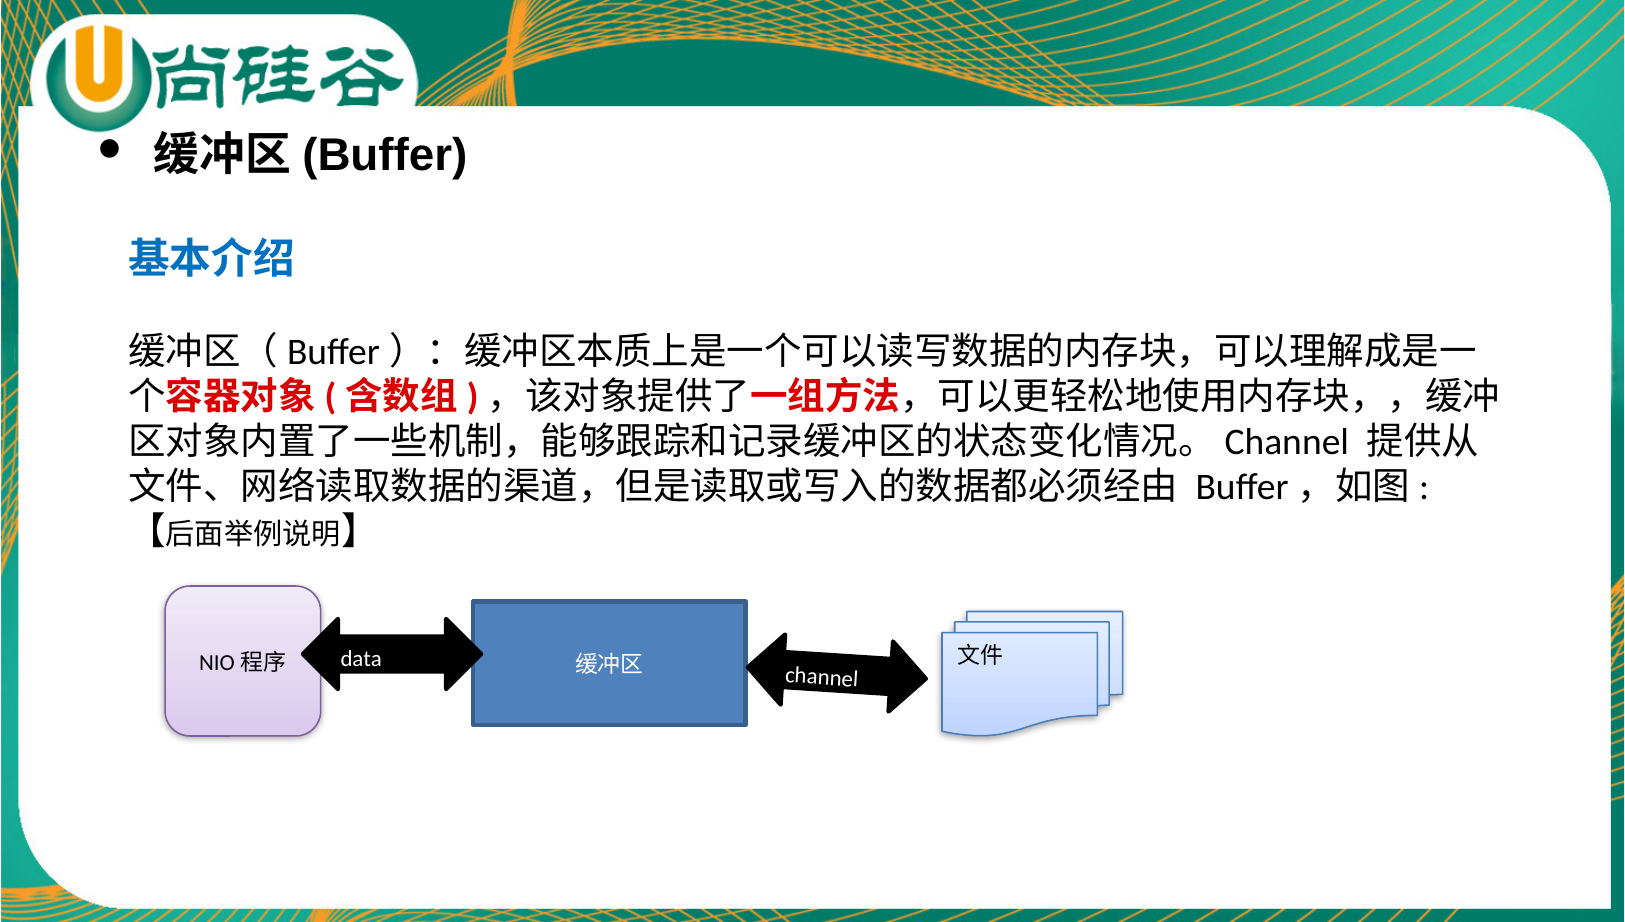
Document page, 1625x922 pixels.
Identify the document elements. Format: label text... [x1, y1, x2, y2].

picture [0, 0, 1625, 922]
text_box channel [745, 632, 928, 714]
text_box 缓冲区(Buffer) [82, 123, 1375, 188]
text_box 文件 [941, 610, 1124, 737]
text_box data [300, 616, 484, 692]
text_box NIO程序 [164, 585, 322, 737]
text_box 缓冲区 [471, 599, 748, 727]
text_box 基本介绍 缓冲区（Buffer）：缓冲区本质上是一个可以读写数据的内存块，可以理解成是一个容器对象(含数组)，该对象提供了一组方法，可以更轻松地使用内存块，，缓冲区对象内置了一些机制，能够跟踪和记录缓冲区的状态变化情况。Channel 提供从文件、网络读取数据的渠道，但是读取或写入的数据都必须经由 Buffer，如图: 【后面举例说明】 [113, 224, 1524, 560]
